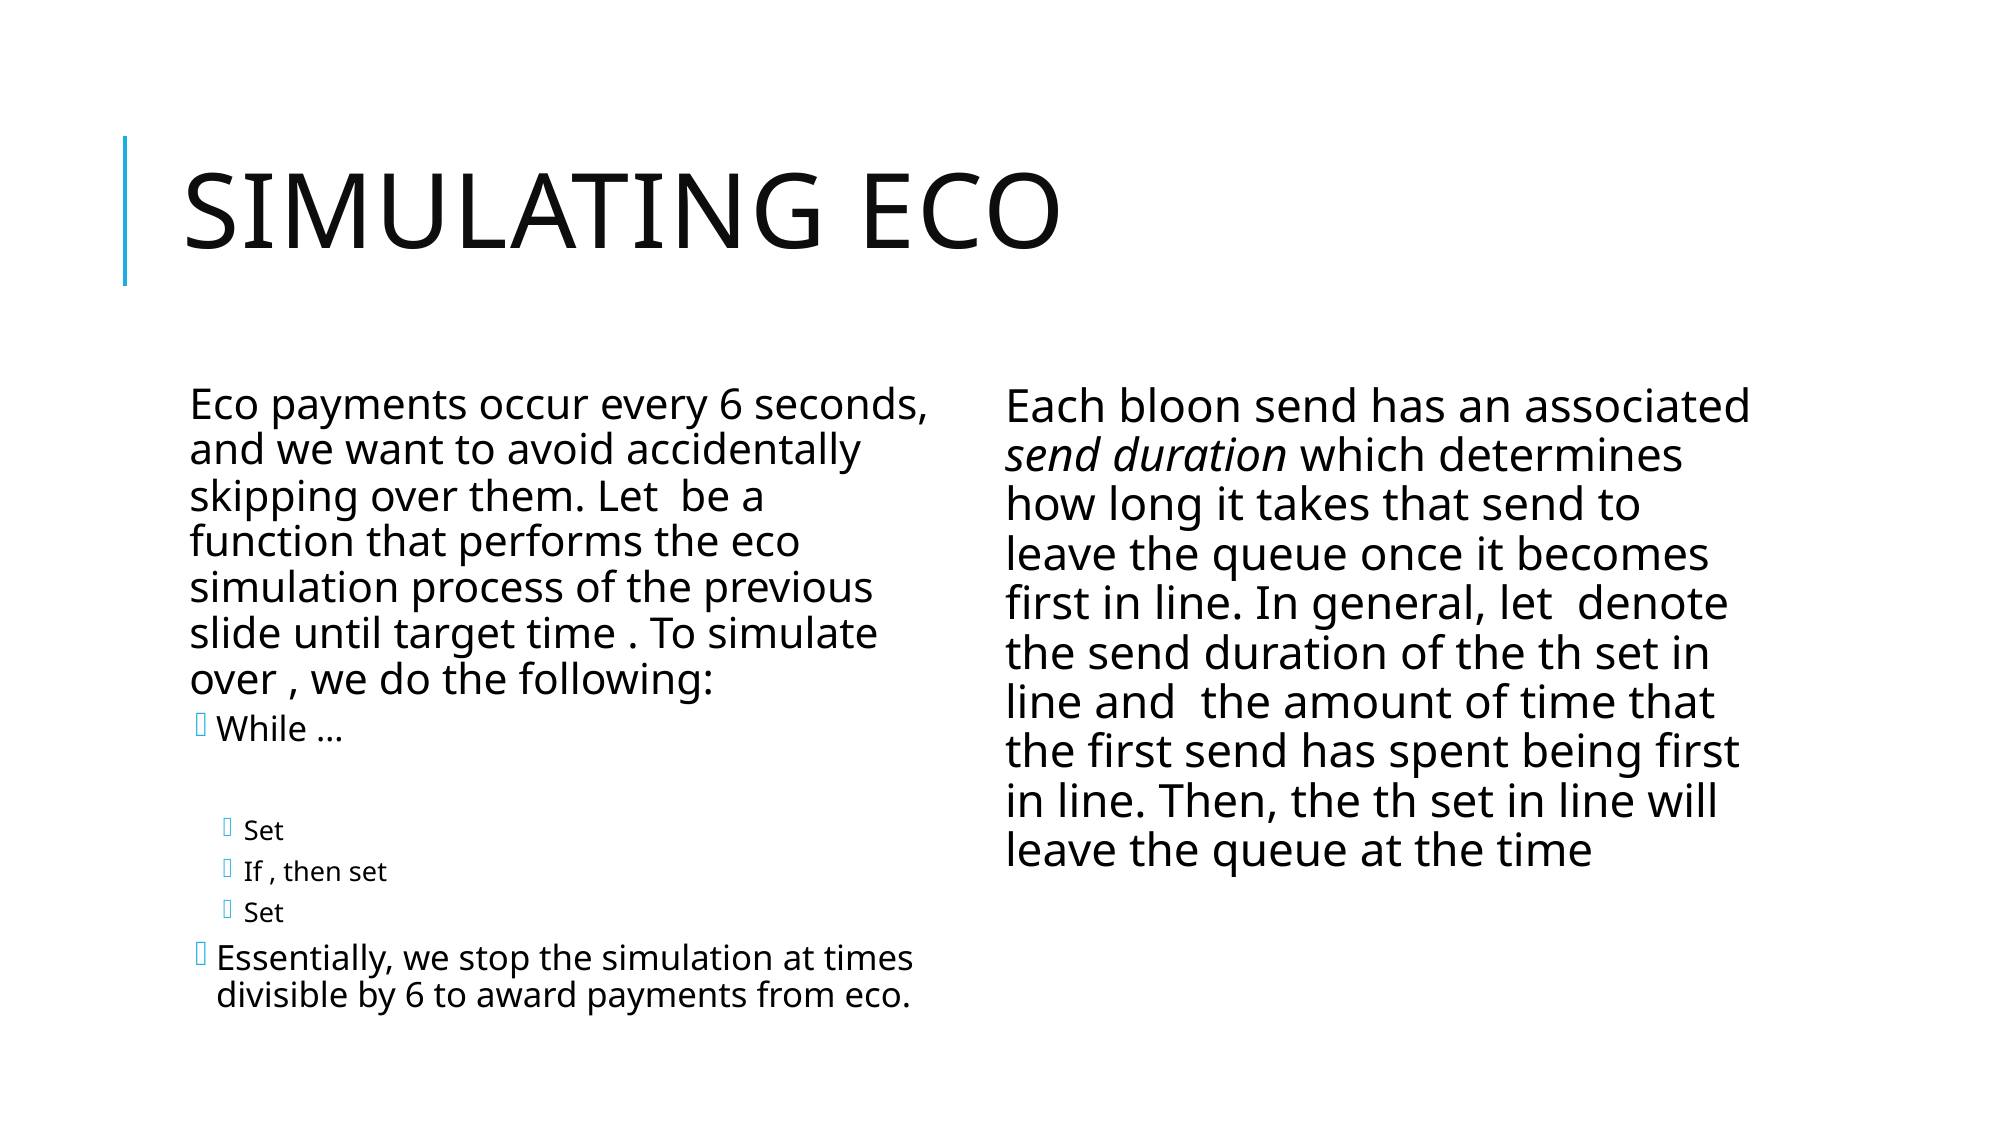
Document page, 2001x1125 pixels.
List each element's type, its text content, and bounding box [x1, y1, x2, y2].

title Simulating EcO [168, 96, 1763, 342]
